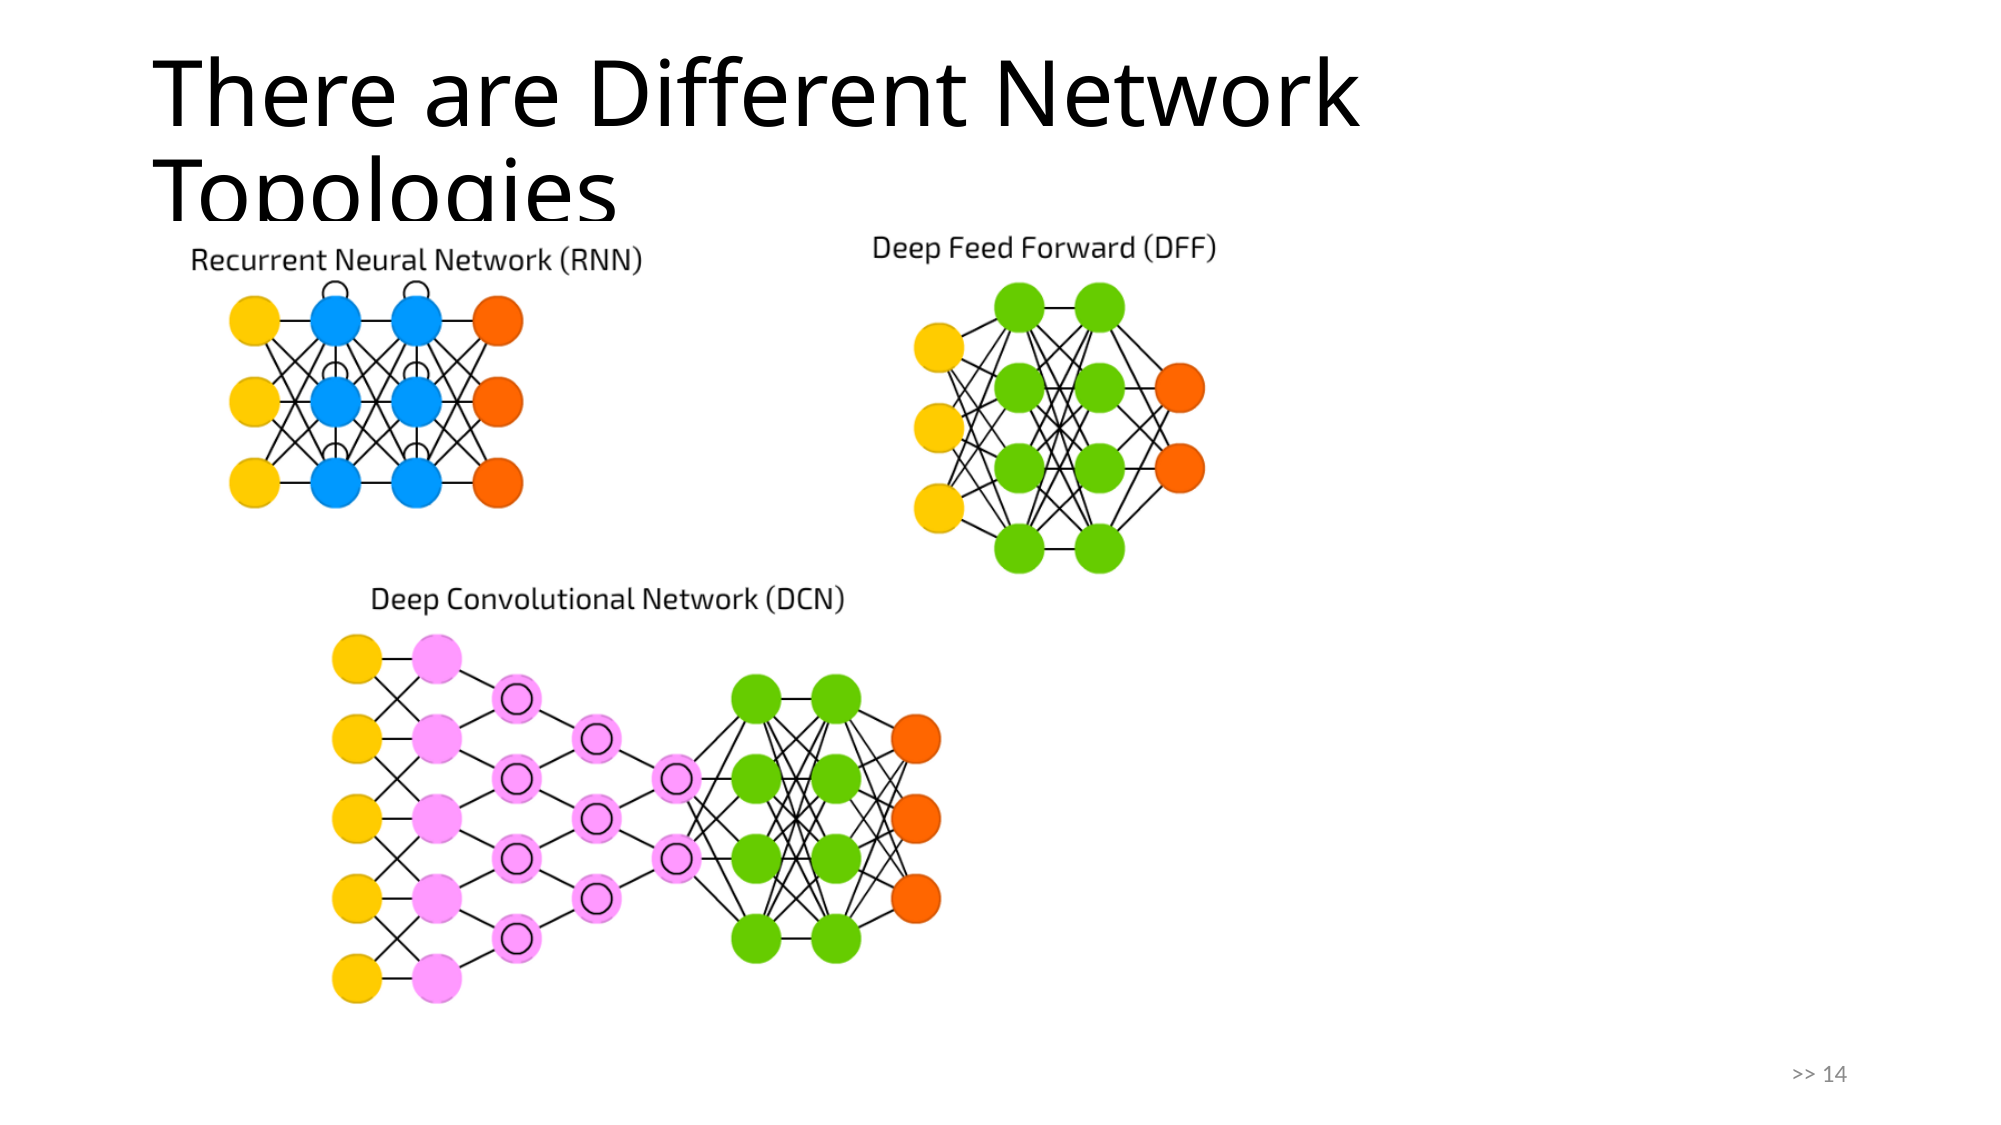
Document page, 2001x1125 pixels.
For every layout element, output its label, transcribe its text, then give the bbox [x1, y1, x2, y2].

picture [318, 187, 1229, 1023]
slide_number >> 14 [1412, 1042, 1863, 1103]
picture [101, 221, 701, 518]
title There are Different Network Topologies [137, 37, 1863, 256]
